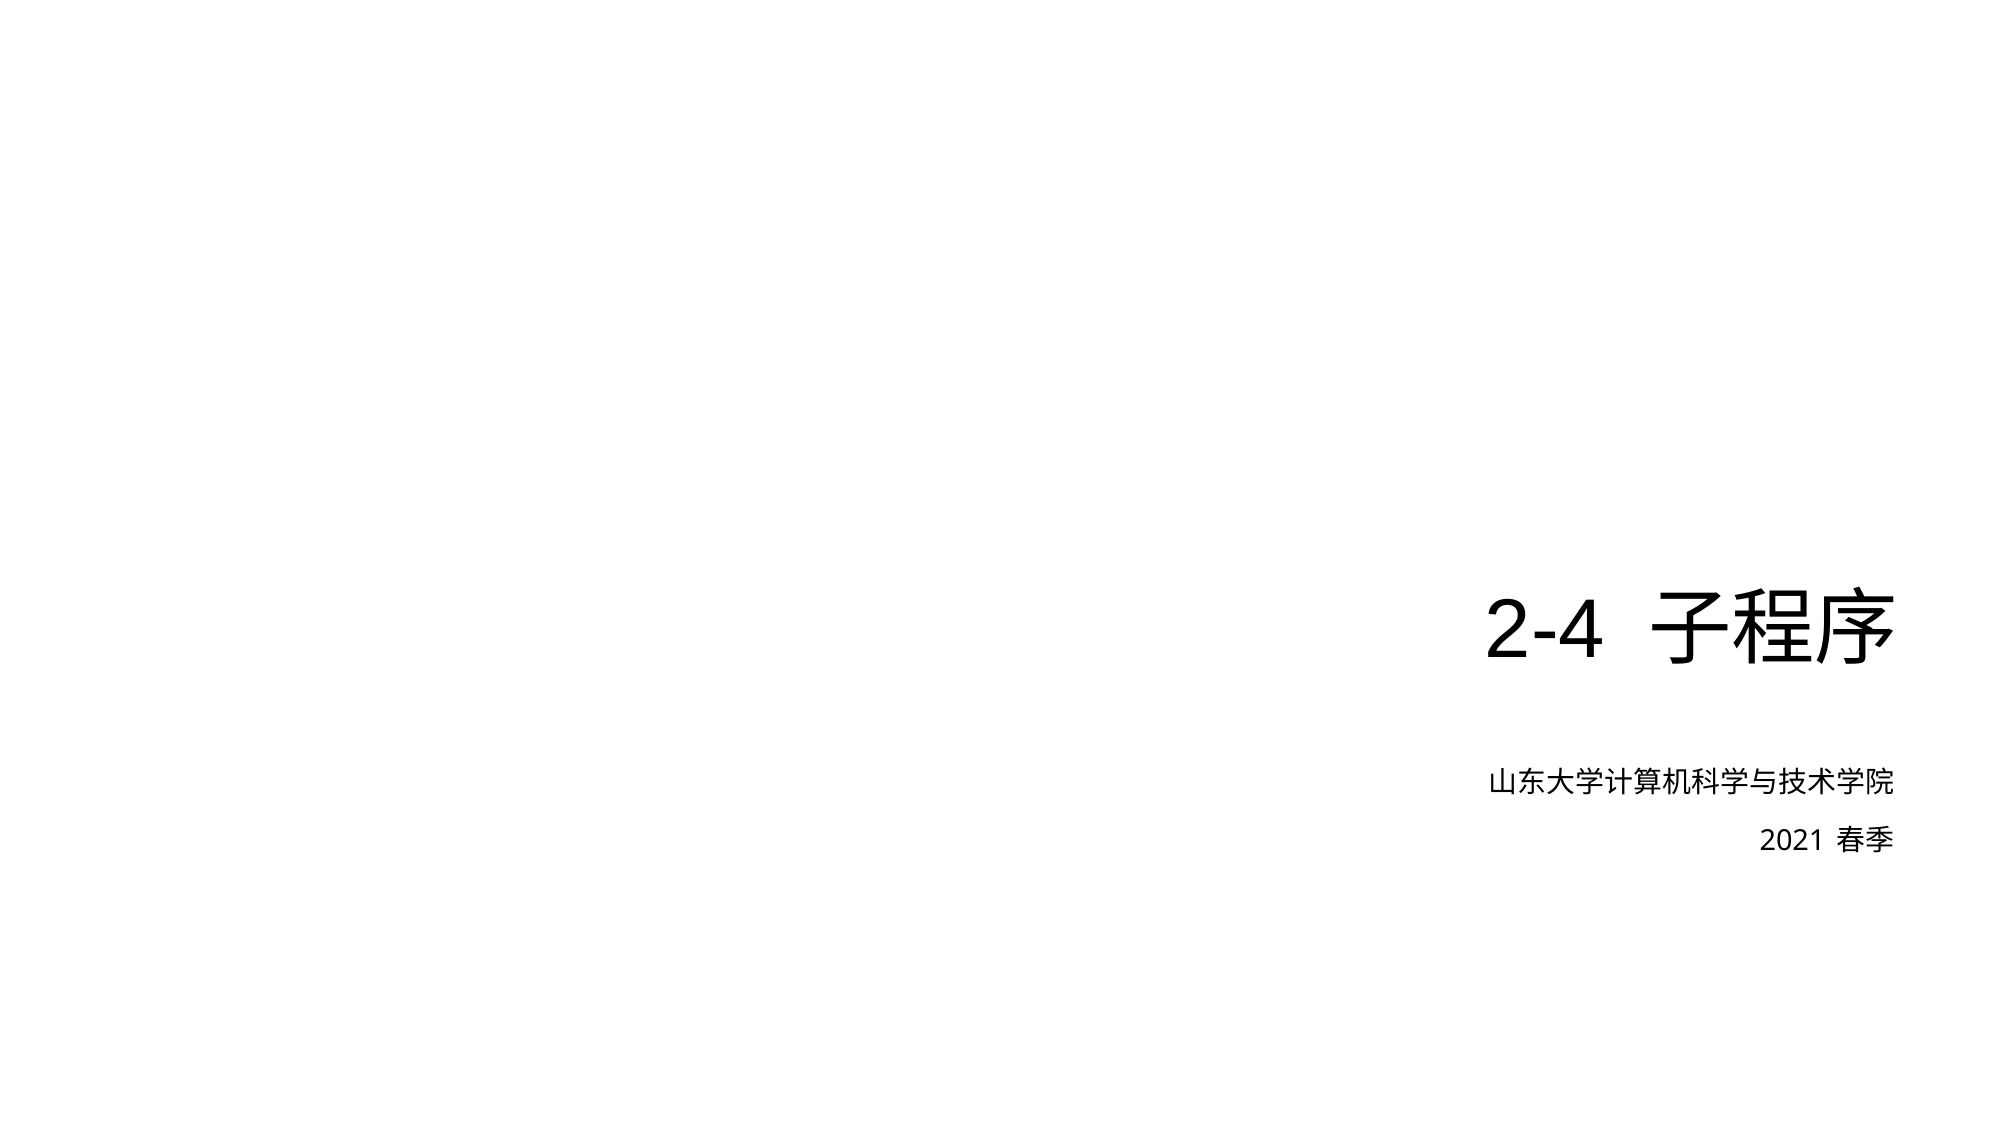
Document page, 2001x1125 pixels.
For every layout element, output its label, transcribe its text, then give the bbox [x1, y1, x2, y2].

title 2-4 子程序 [495, 538, 1914, 710]
subtitle 山东大学计算机科学与技术学院 2021 春季 [509, 738, 1910, 866]
